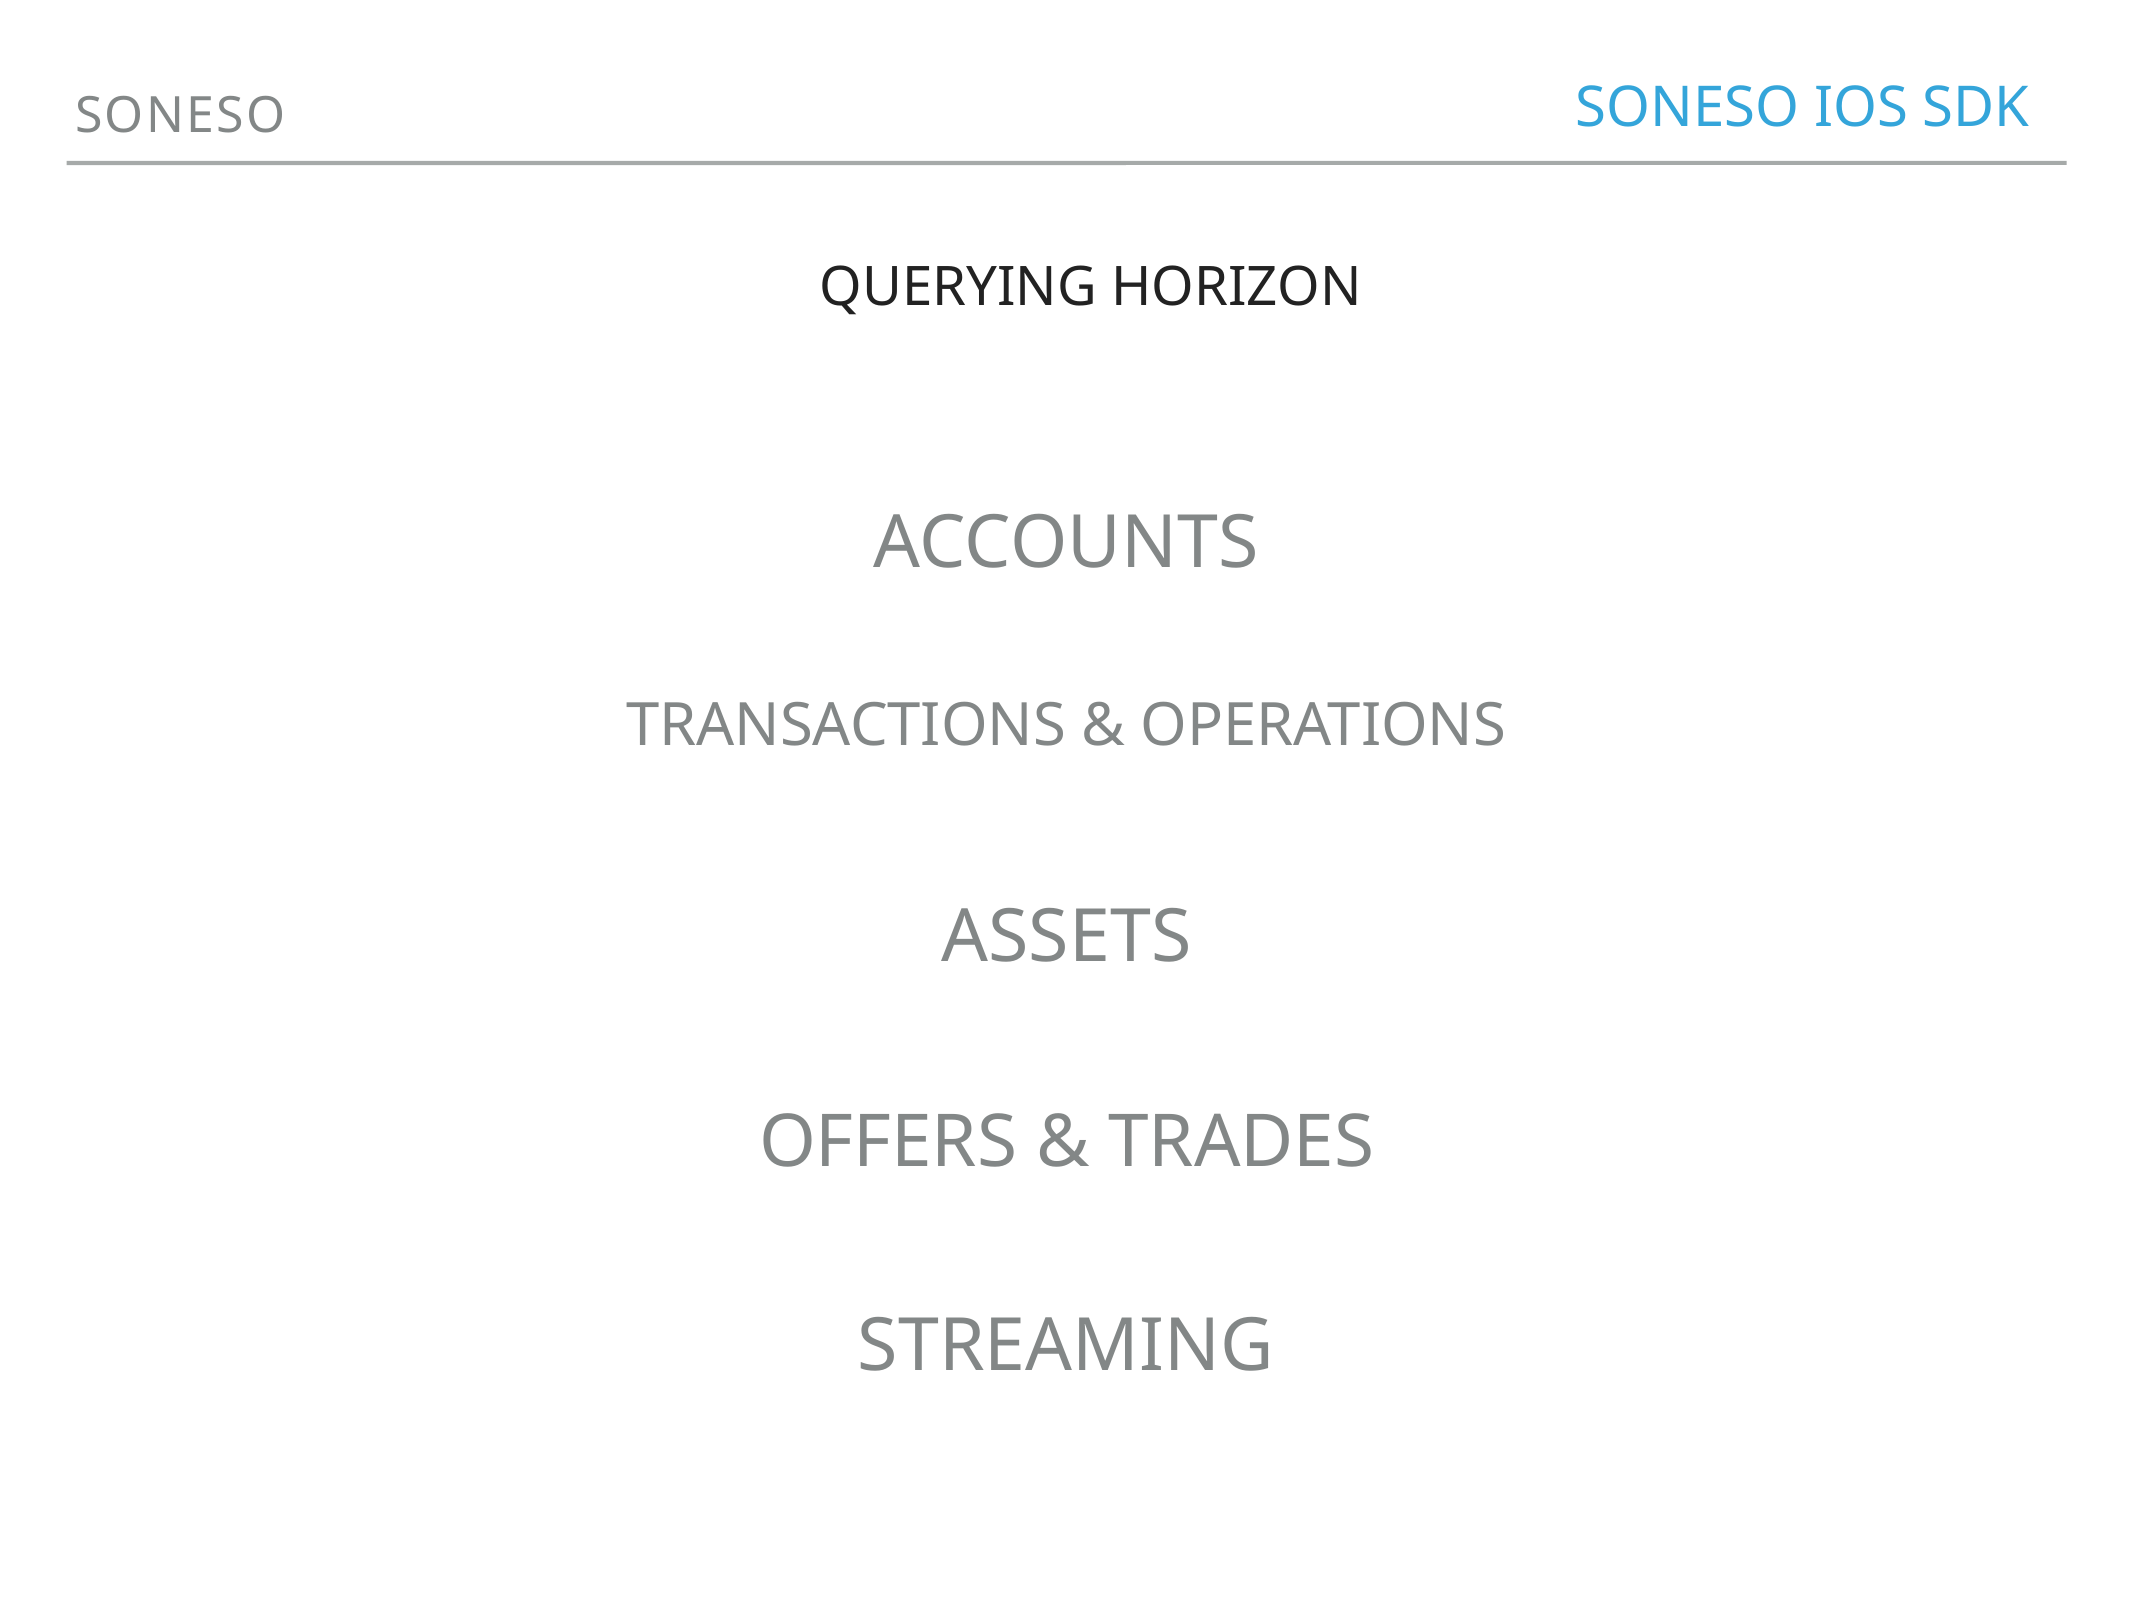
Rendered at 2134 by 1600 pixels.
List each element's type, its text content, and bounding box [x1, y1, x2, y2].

text_box TRANSACTIONS & OPERATIONS [599, 691, 1534, 779]
text_box SONESO IOS SDK [1514, 74, 2091, 150]
text_box STREAMING [731, 1305, 1402, 1394]
list SONESO [66, 74, 1901, 151]
text_box OFFERS & TRADES [731, 1102, 1402, 1190]
text_box QUERYING HORIZON [792, 255, 1390, 337]
text_box ASSETS [819, 897, 1314, 985]
text_box ACCOUNTS [819, 502, 1314, 591]
